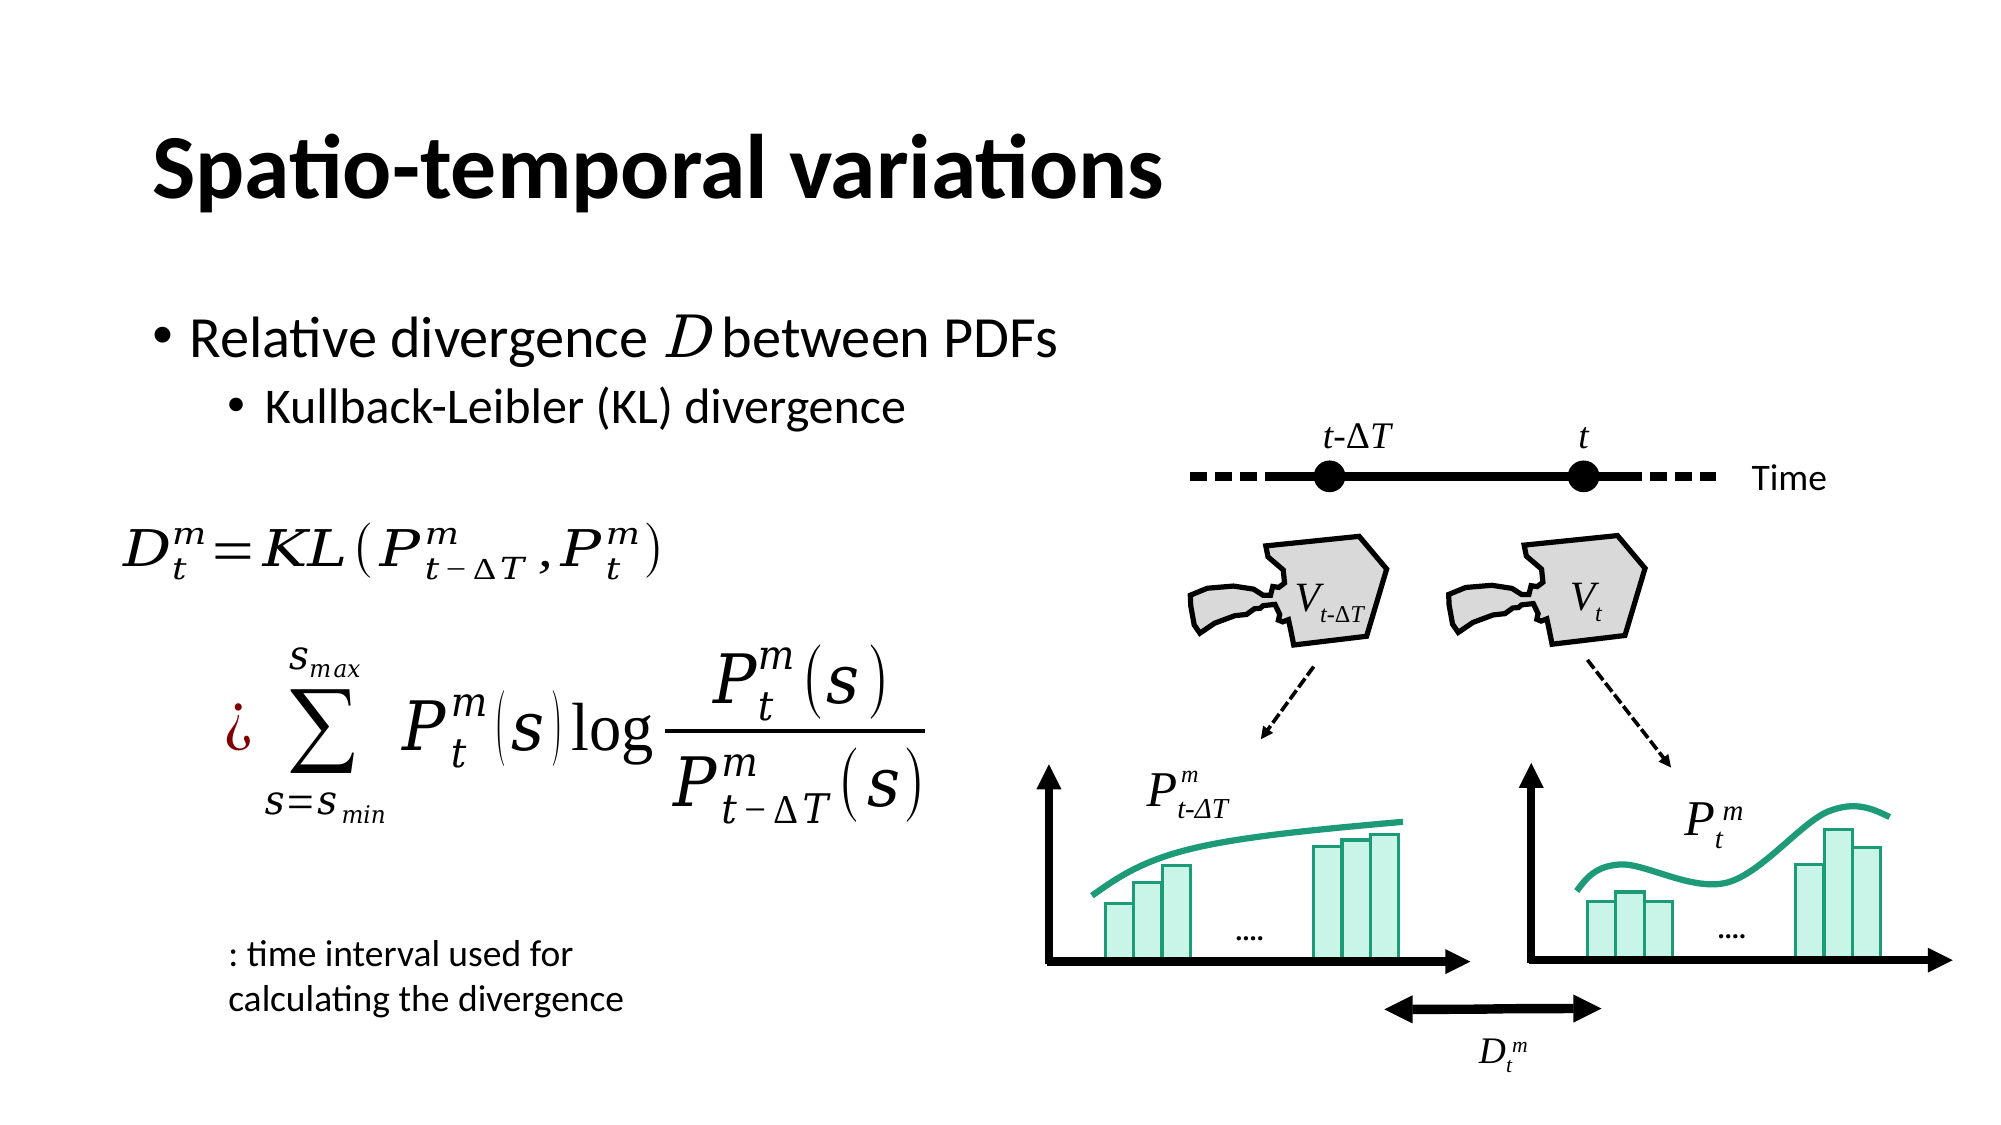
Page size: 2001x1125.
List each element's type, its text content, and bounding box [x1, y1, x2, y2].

text_box [1313, 464, 1346, 476]
text_box [1313, 477, 1346, 493]
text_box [1646, 454, 1697, 501]
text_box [1448, 535, 1646, 645]
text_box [1587, 659, 1671, 768]
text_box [1210, 455, 1261, 502]
text_box Dtm [1464, 1018, 1492, 1085]
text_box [1529, 762, 1953, 963]
text_box t [1563, 403, 1604, 464]
text_box [1567, 477, 1600, 493]
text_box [1260, 666, 1314, 740]
title Spatio-temporal variations [137, 59, 1863, 278]
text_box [1046, 746, 1471, 965]
list Relative divergence D between PDFs Kullback-Leibler (KL) divergence [137, 299, 1863, 1014]
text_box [1190, 536, 1387, 645]
text_box Dtm [1494, 1018, 1543, 1085]
text_box Time [1736, 446, 1843, 506]
text_box t-ΔT [1308, 403, 1406, 464]
text_box [1567, 464, 1601, 476]
